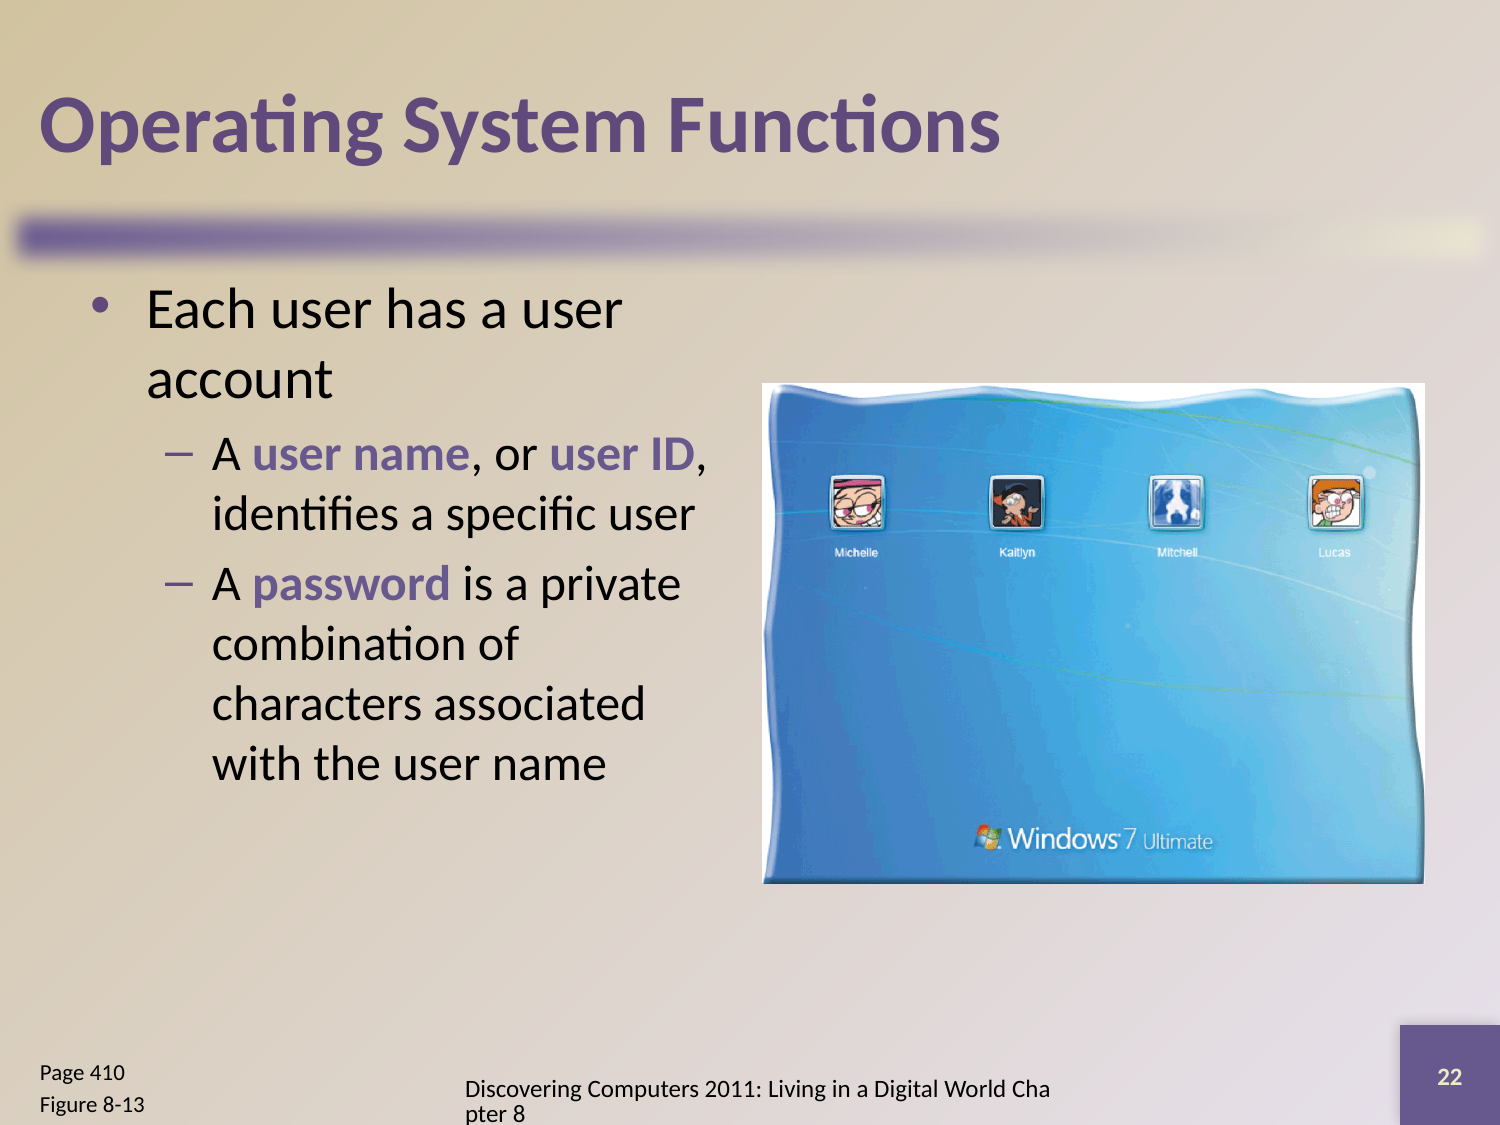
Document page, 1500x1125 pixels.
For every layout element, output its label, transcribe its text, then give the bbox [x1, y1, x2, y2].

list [762, 383, 1426, 884]
slide_number 22 [1400, 1025, 1500, 1125]
list Each user has a user account A user name, or user ID, identifies a specific user A password is a private combination of characters associated with the user name [75, 262, 738, 1005]
footer Discovering Computers 2011: Living in a Digital World Chapter 8 [450, 1050, 1075, 1125]
title Operating System Functions [24, 24, 1475, 213]
list Page 410 Figure 8-13 [24, 1050, 300, 1125]
